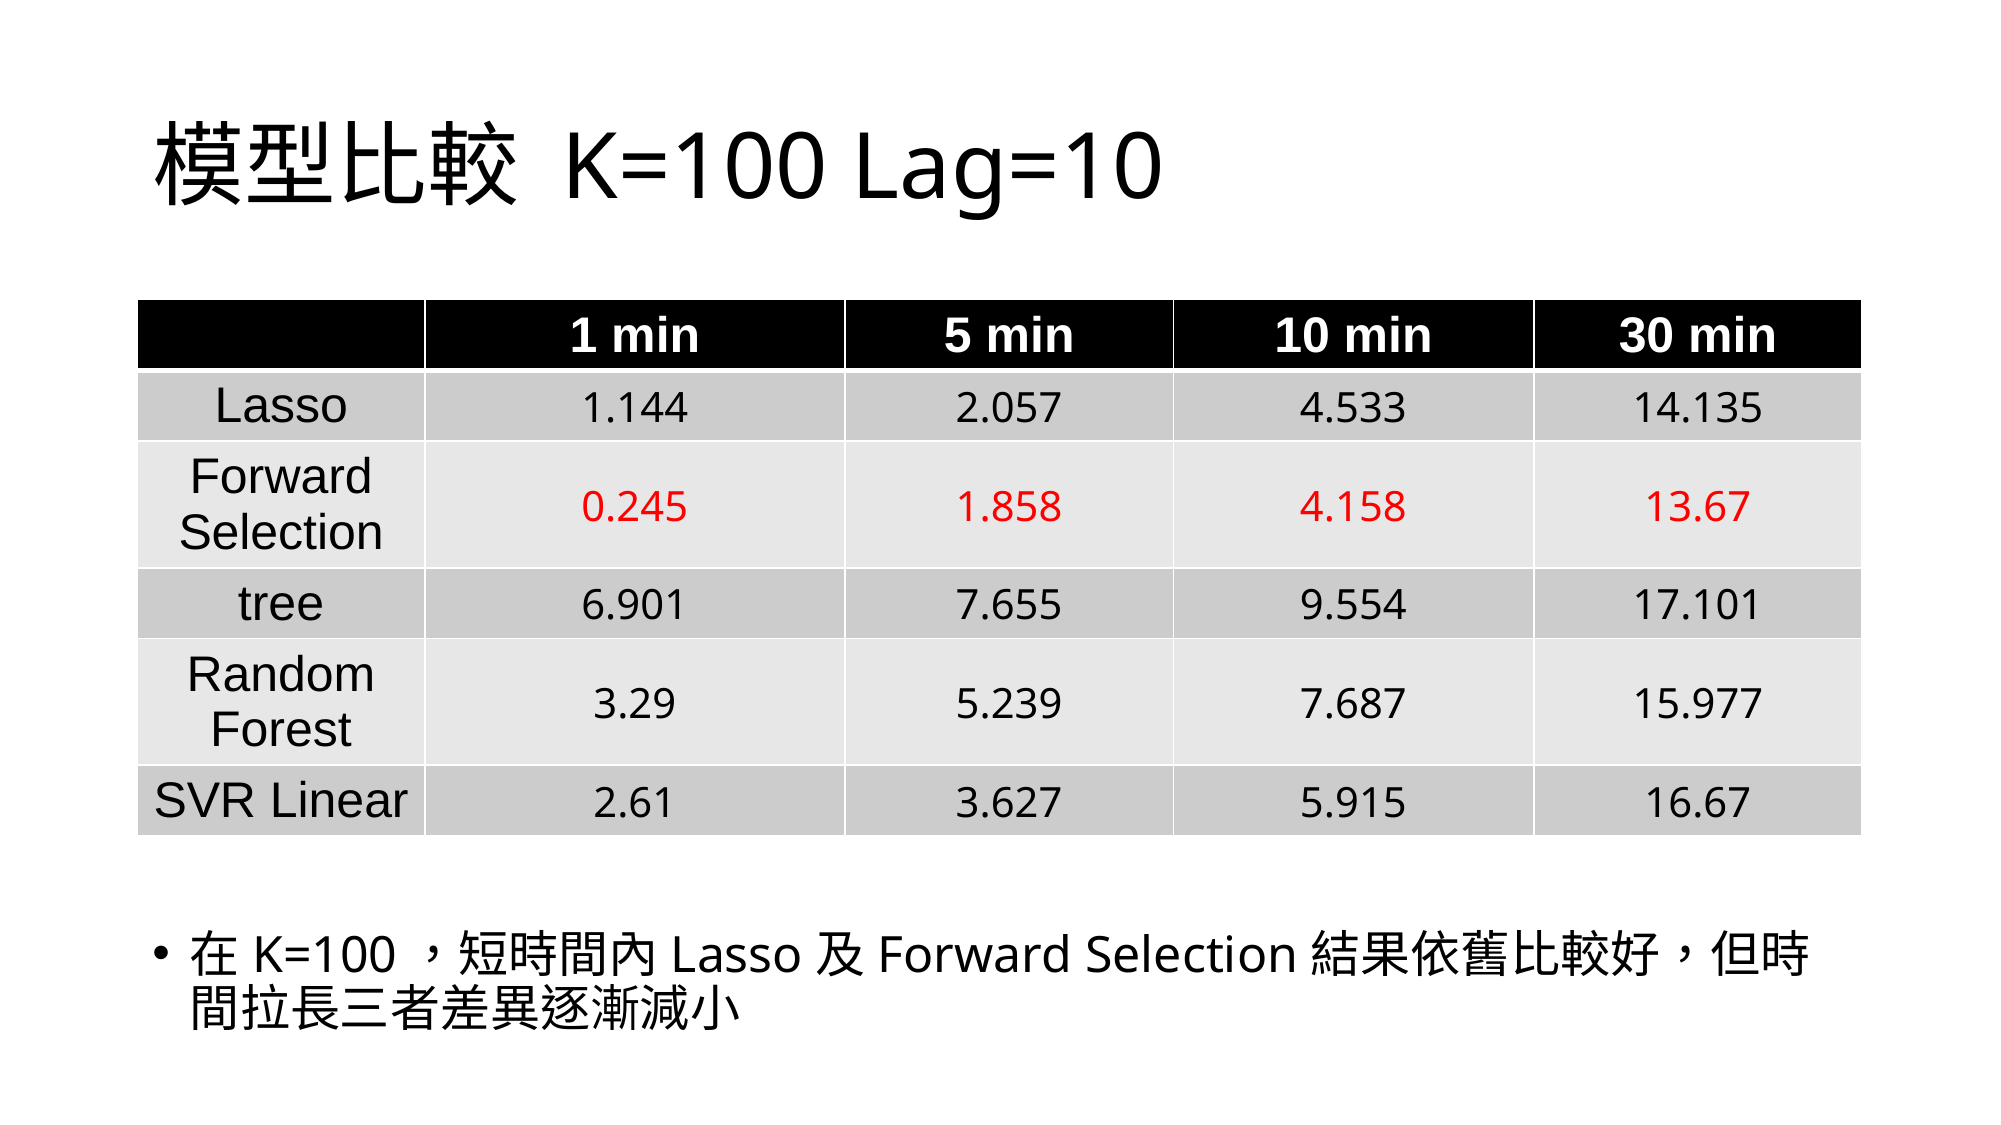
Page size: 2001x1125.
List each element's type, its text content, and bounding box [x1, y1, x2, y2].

table_cell 4.158 [1174, 442, 1533, 567]
table_cell 15.977 [1535, 639, 1861, 764]
table_cell 1.858 [846, 442, 1173, 567]
table_cell 13.67 [1535, 442, 1861, 567]
table_header 5 min [846, 300, 1173, 368]
table_cell SVR Linear [138, 766, 424, 835]
table_cell 1.144 [426, 373, 844, 440]
table_header [138, 300, 424, 368]
table_cell Random Forest [138, 639, 424, 764]
table_cell 17.101 [1535, 569, 1861, 638]
table_cell 7.655 [846, 569, 1173, 638]
table_cell 6.901 [426, 569, 844, 638]
table_cell 7.687 [1174, 639, 1533, 764]
table_cell 5.239 [846, 639, 1173, 764]
table_cell 2.057 [846, 373, 1173, 440]
table_cell 4.533 [1174, 373, 1533, 440]
table_header 30 min [1535, 300, 1861, 368]
table_header 1 min [426, 300, 844, 368]
table_cell 5.915 [1174, 766, 1533, 835]
table_cell 0.245 [426, 442, 844, 567]
table_cell 16.67 [1535, 766, 1861, 835]
table_cell Lasso [138, 373, 424, 440]
table_cell tree [138, 569, 424, 638]
table_header 10 min [1174, 300, 1533, 368]
table_cell 3.29 [426, 639, 844, 764]
table_cell 9.554 [1174, 569, 1533, 638]
table_cell 3.627 [846, 766, 1173, 835]
table_cell Forward Selection [138, 442, 424, 567]
table_cell 2.61 [426, 766, 844, 835]
table_cell 14.135 [1535, 373, 1861, 440]
title 模型比較 K=100 Lag=10 [137, 59, 1863, 278]
list 在K=100，短時間內Lasso及Forward Selection結果依舊比較好，但時間拉長三者差異逐漸減小 [137, 921, 1863, 1066]
